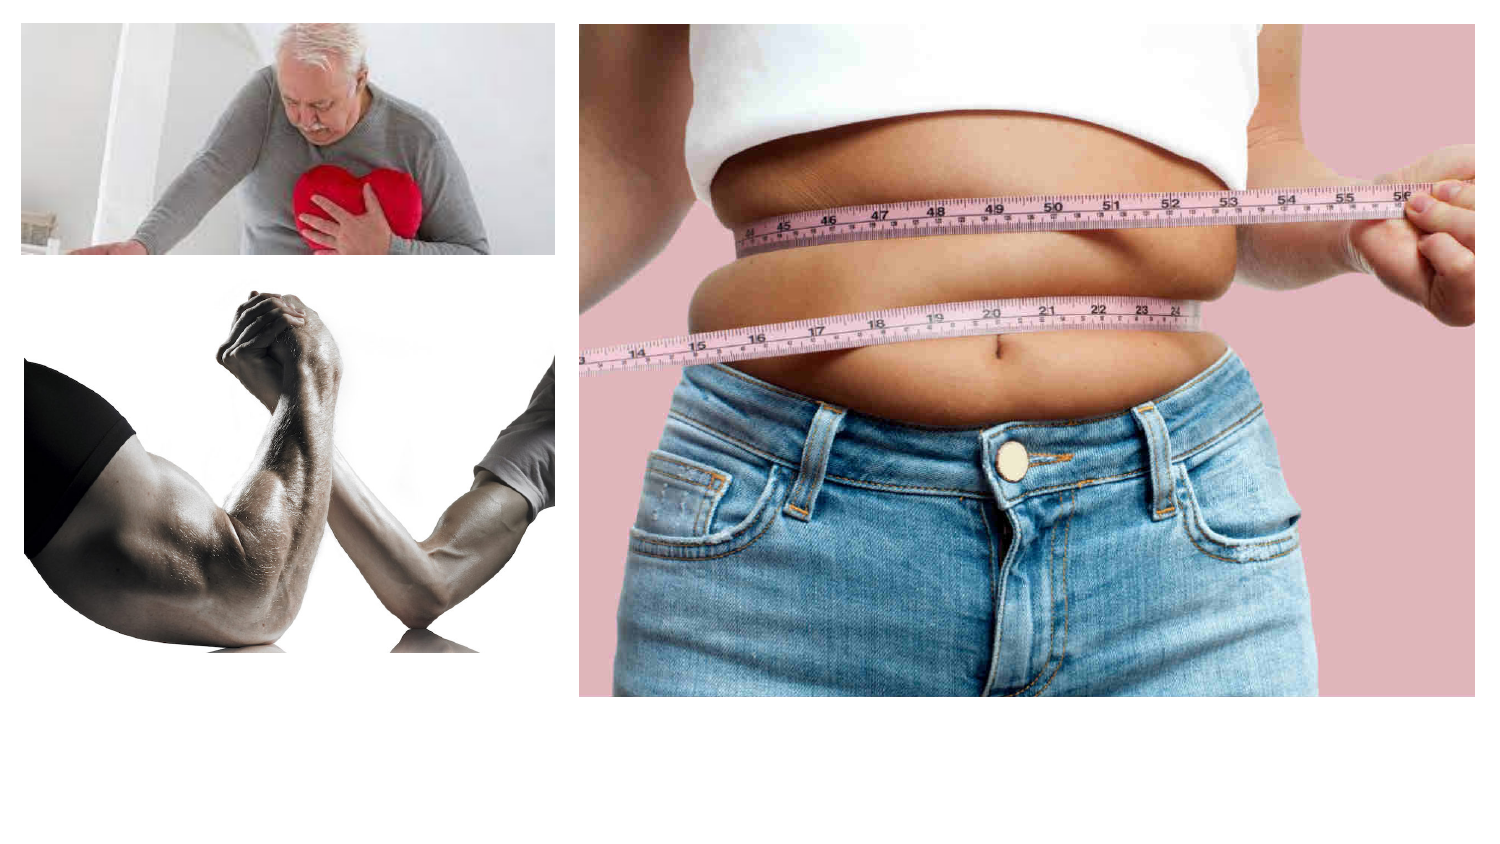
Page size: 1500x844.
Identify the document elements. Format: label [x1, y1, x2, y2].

picture [579, 24, 1476, 697]
picture [21, 23, 555, 255]
picture [24, 279, 555, 653]
